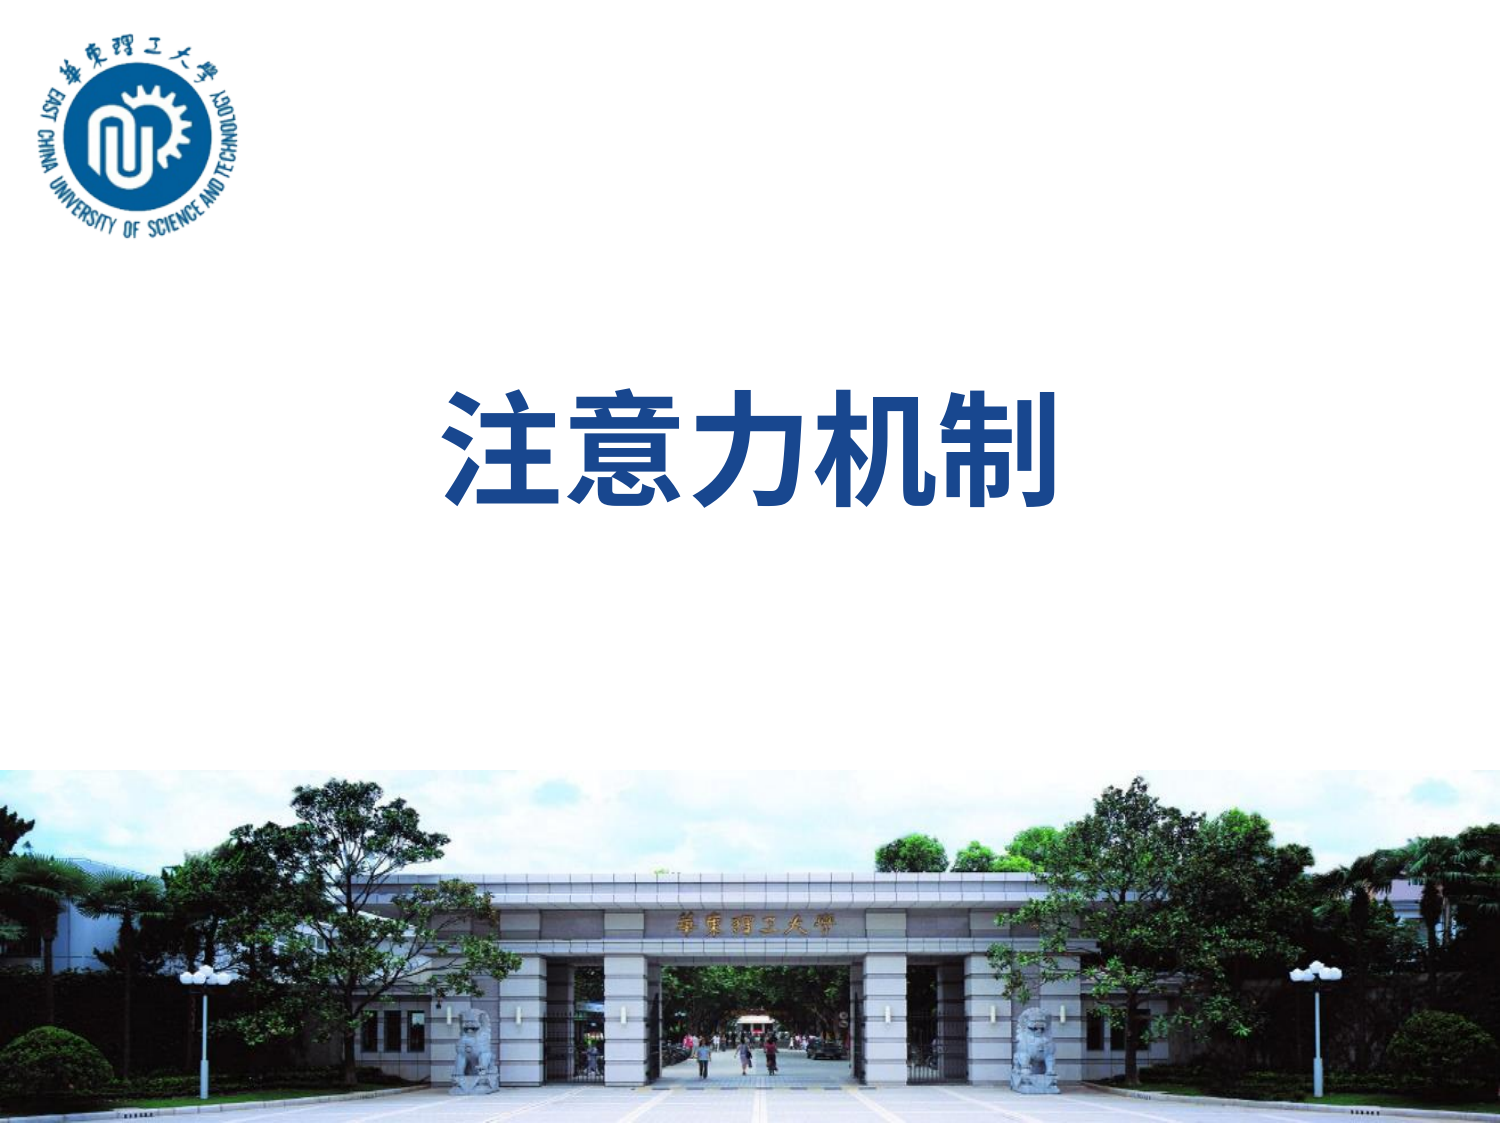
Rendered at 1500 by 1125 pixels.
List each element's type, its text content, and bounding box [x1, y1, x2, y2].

picture [36, 33, 239, 241]
text_box 注意力机制 [5, 363, 1495, 529]
picture [0, 770, 1500, 1124]
